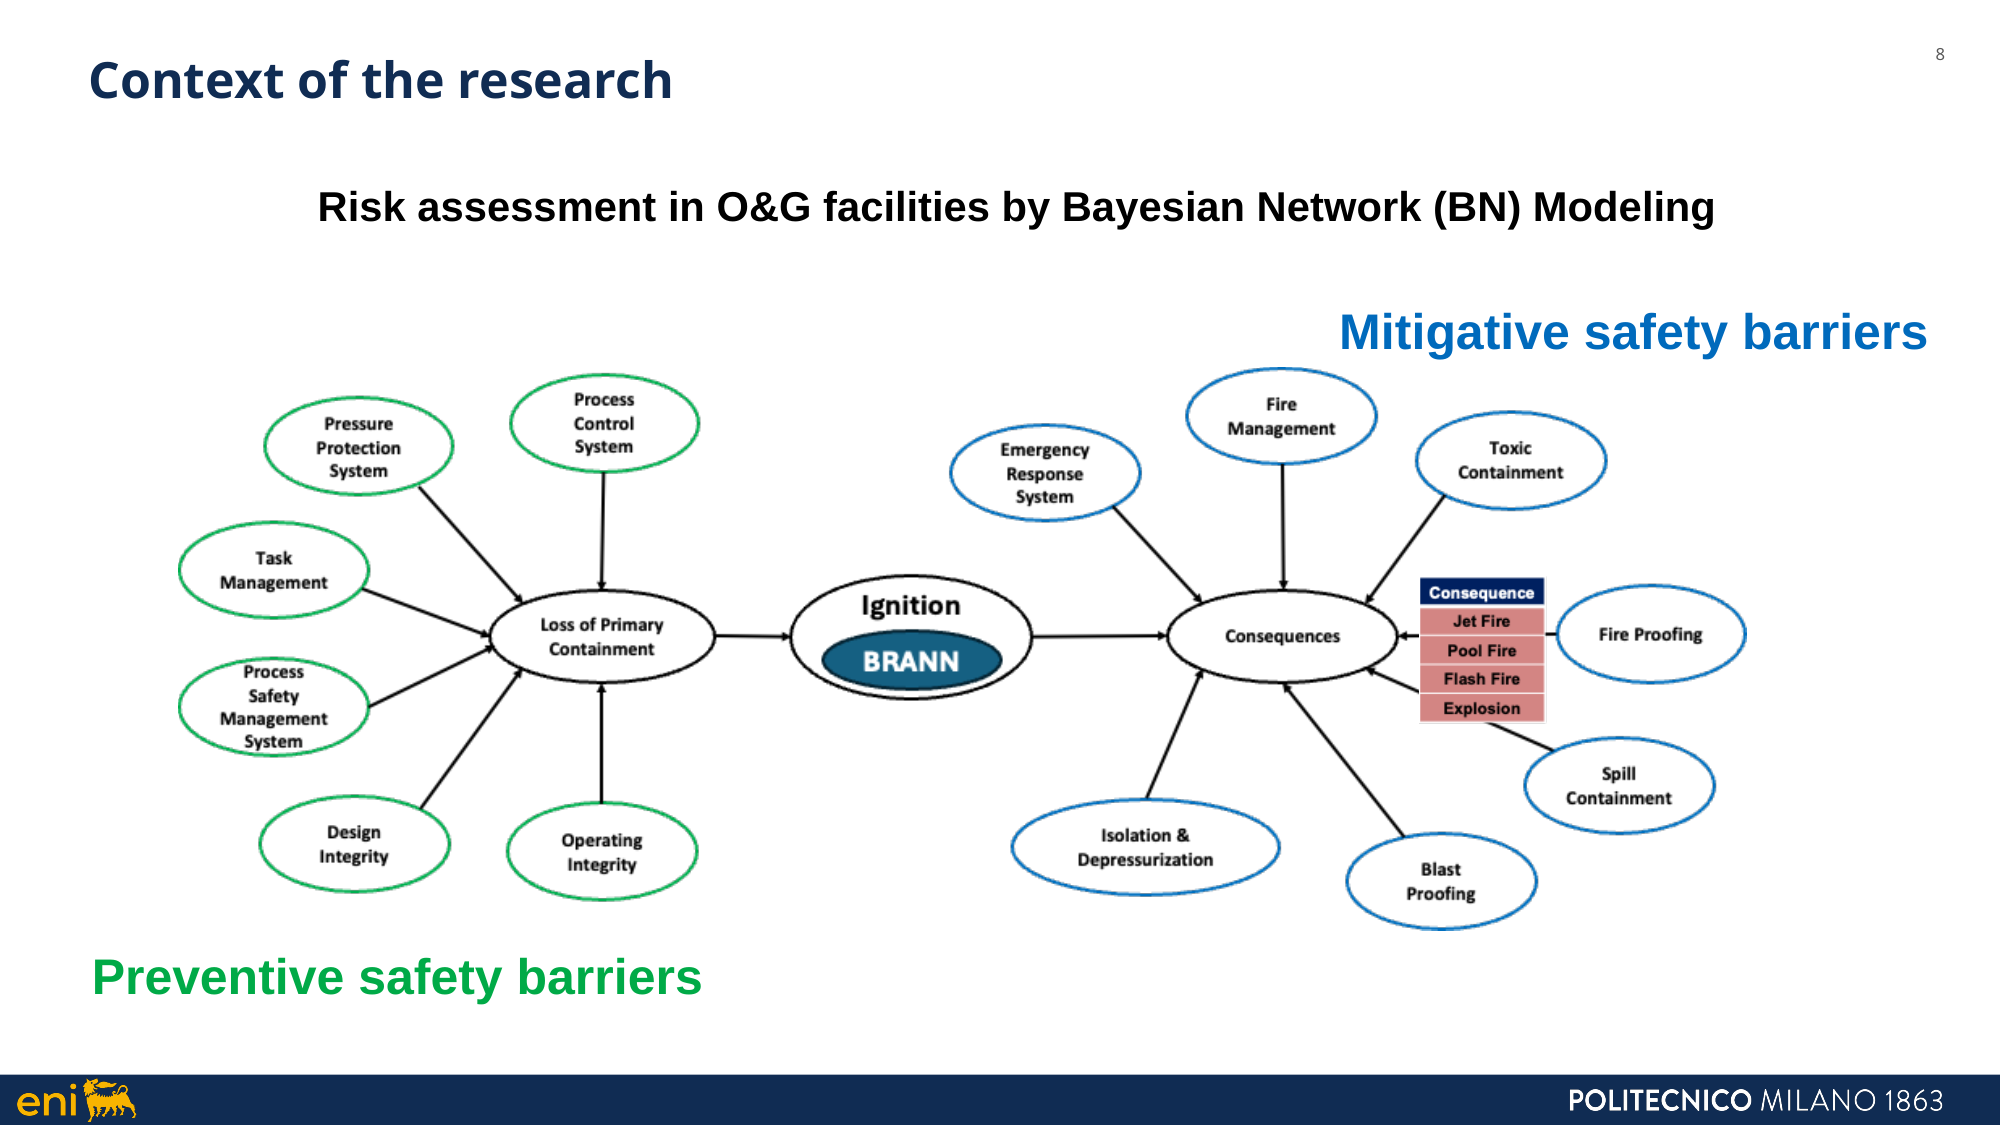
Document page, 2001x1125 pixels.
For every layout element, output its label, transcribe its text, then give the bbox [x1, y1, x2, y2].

text_box Preventive safety barriers [77, 936, 739, 1012]
text_box Risk assessment in O&G facilities by Bayesian Network (BN) Modeling [48, 172, 1986, 272]
picture [17, 1078, 137, 1122]
title Context of the research [88, 48, 1506, 172]
picture [178, 367, 1747, 931]
picture [1569, 1089, 1943, 1111]
slide_number 8 [1774, 6, 1945, 67]
text_box Mitigative safety barriers [1324, 292, 1986, 367]
